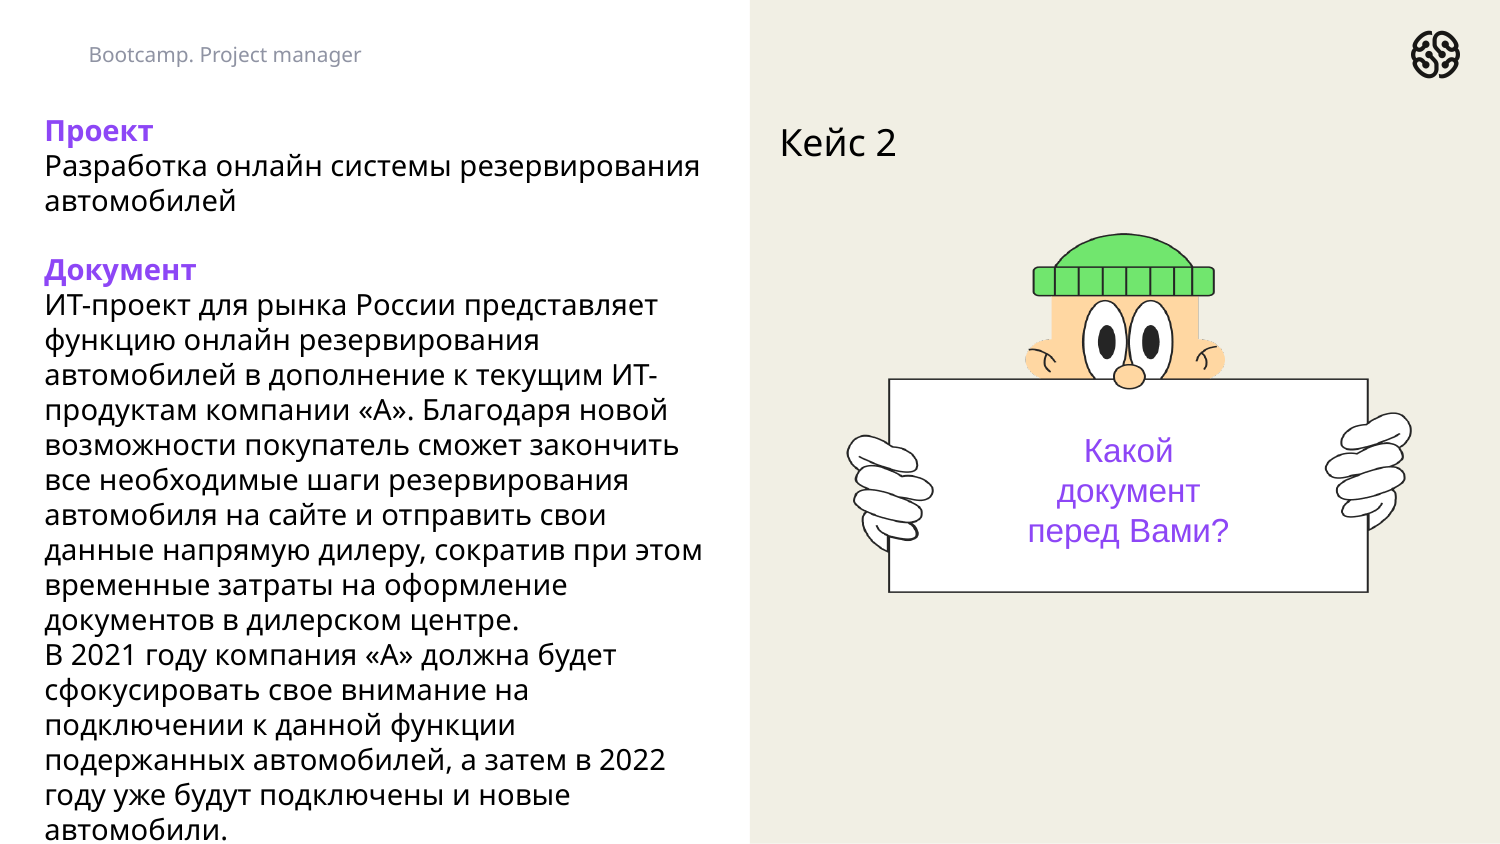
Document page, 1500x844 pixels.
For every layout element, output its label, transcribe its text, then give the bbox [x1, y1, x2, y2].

subtitle Bootcamp. Project manager [88, 24, 750, 84]
text_box Проект Разработка онлайн системы резервирования автомобилей Документ ИТ-проект для рынка России представляет функцию онлайн резервирования автомобилей в дополнение к текущим ИТ-продуктам компании «А». Благодаря новой возможности покупатель сможет закончить все необходимые шаги резервирования автомобиля на сайте и отправить свои данные напрямую дилеру, сократив при этом временные затраты на оформление документов в дилерском центре. В 2021 году компания «А» должна будет сфокусировать свое внимание на подключении к данной функции подержанных автомобилей, а затем в 2022 году уже будут подключены и новые автомобили. [44, 110, 721, 844]
text_box Кейс 2 [779, 118, 1412, 193]
picture [845, 233, 1412, 593]
picture [1411, 30, 1460, 79]
